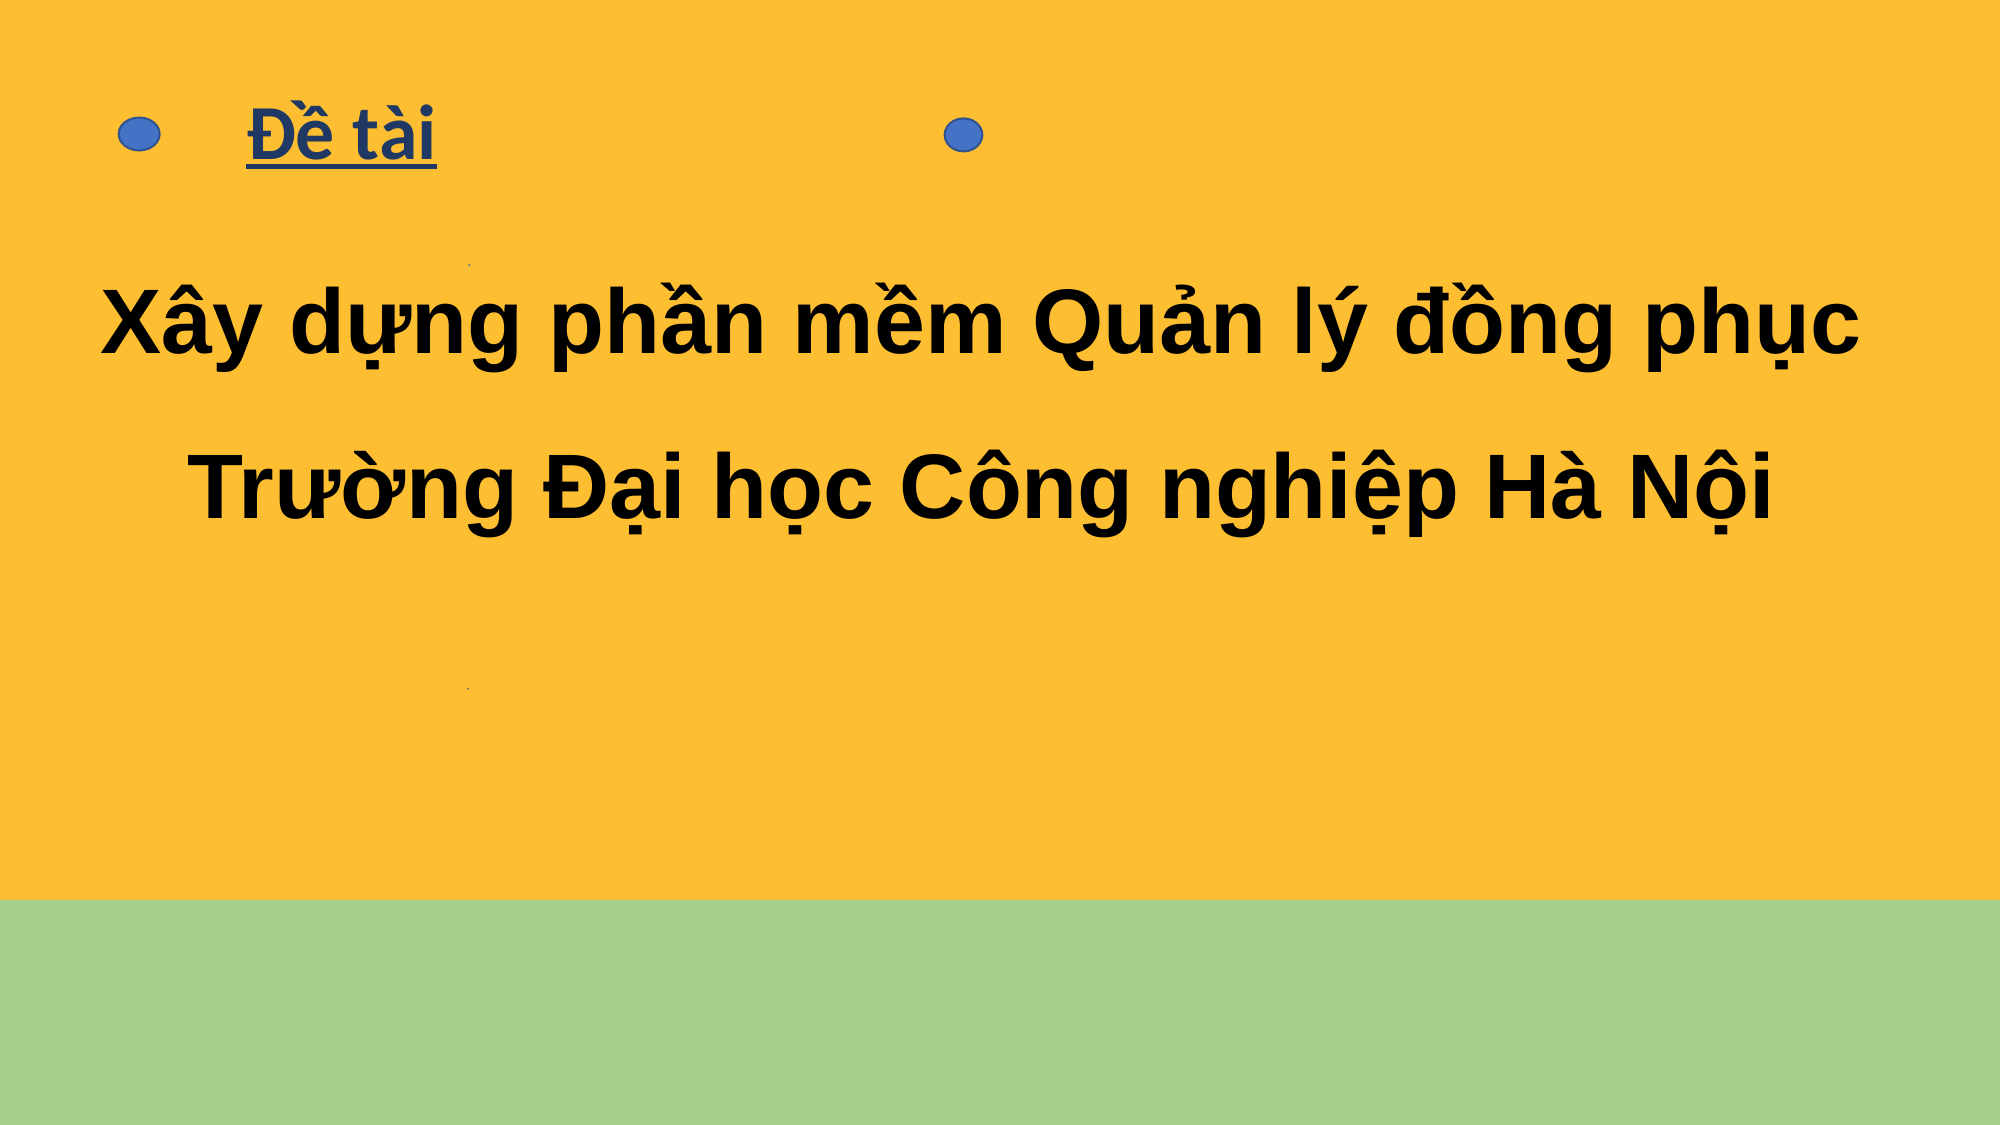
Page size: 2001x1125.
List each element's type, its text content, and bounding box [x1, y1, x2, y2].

text_box [0, 899, 2000, 1125]
text_box [118, 117, 160, 151]
title Đề tài [231, 35, 906, 233]
text_box [944, 118, 983, 152]
text_box Xây dựng phần mềm Quản lý đồng phục Trường Đại học Công nghiệp Hà Nội [0, 199, 2000, 544]
